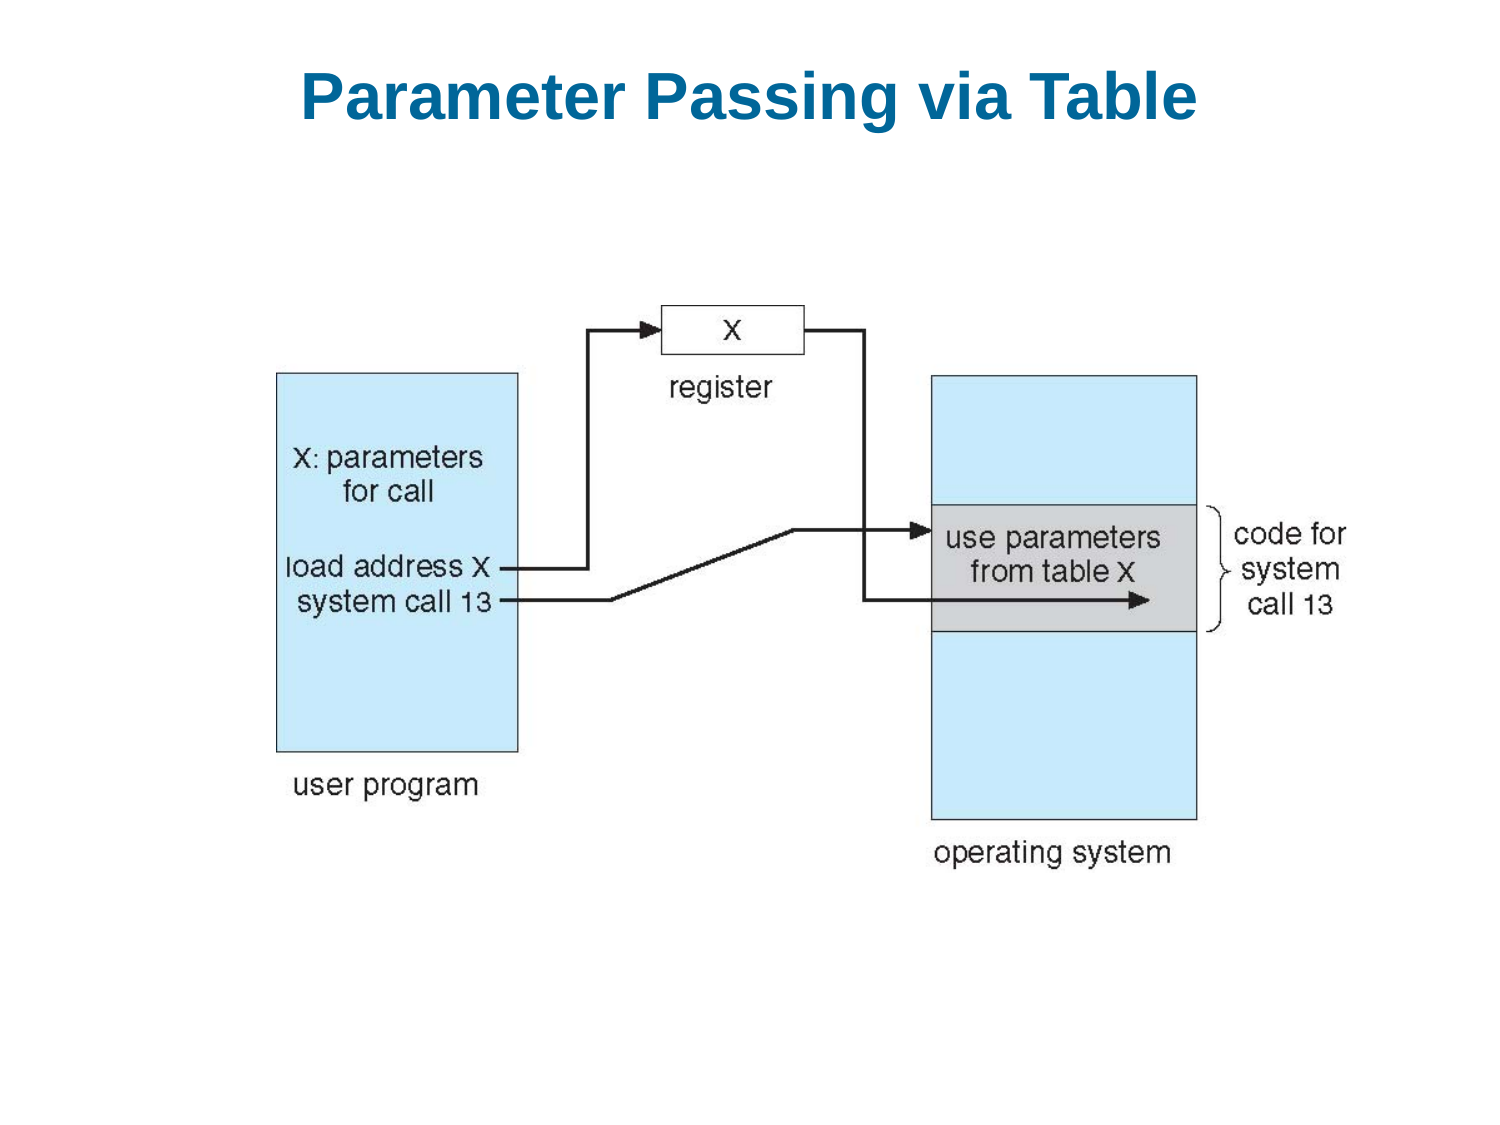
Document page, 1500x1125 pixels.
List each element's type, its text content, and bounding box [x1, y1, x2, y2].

title Parameter Passing via Table [74, 45, 1426, 141]
picture [276, 305, 1355, 873]
